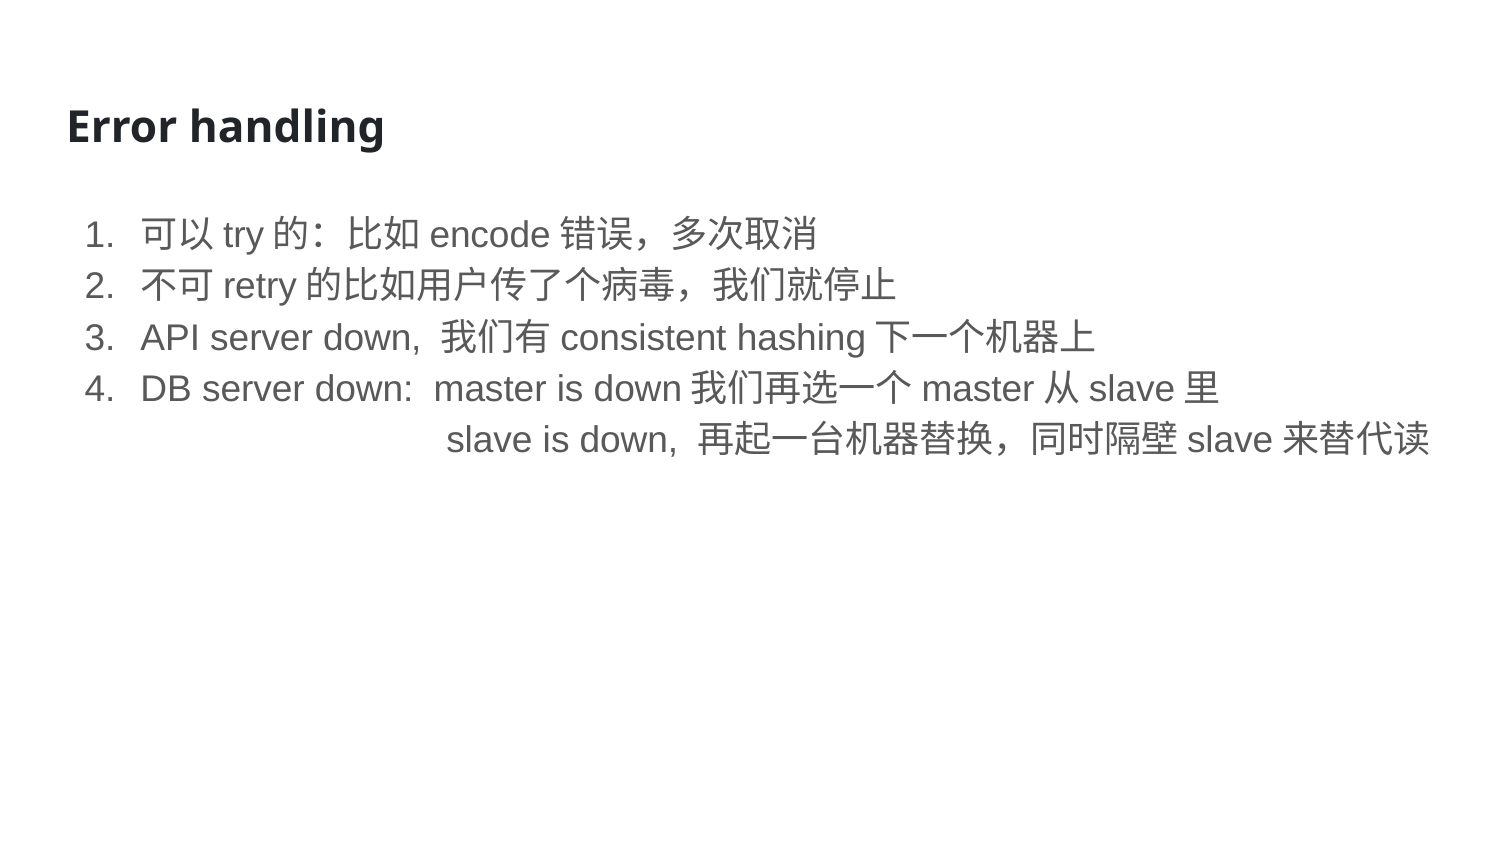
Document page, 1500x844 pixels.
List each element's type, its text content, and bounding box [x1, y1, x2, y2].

list 可以try的：比如encode错误，多次取消 不可retry的比如用户传了个病毒，我们就停止 API server down, 我们有consistent hashing下一个机器上 DB server down: master is down我们再选一个master从slave里 slave is down, 再起一台机器替换，同时隔壁slave来替代读 [51, 189, 1449, 479]
title Error handling [51, 72, 1449, 167]
